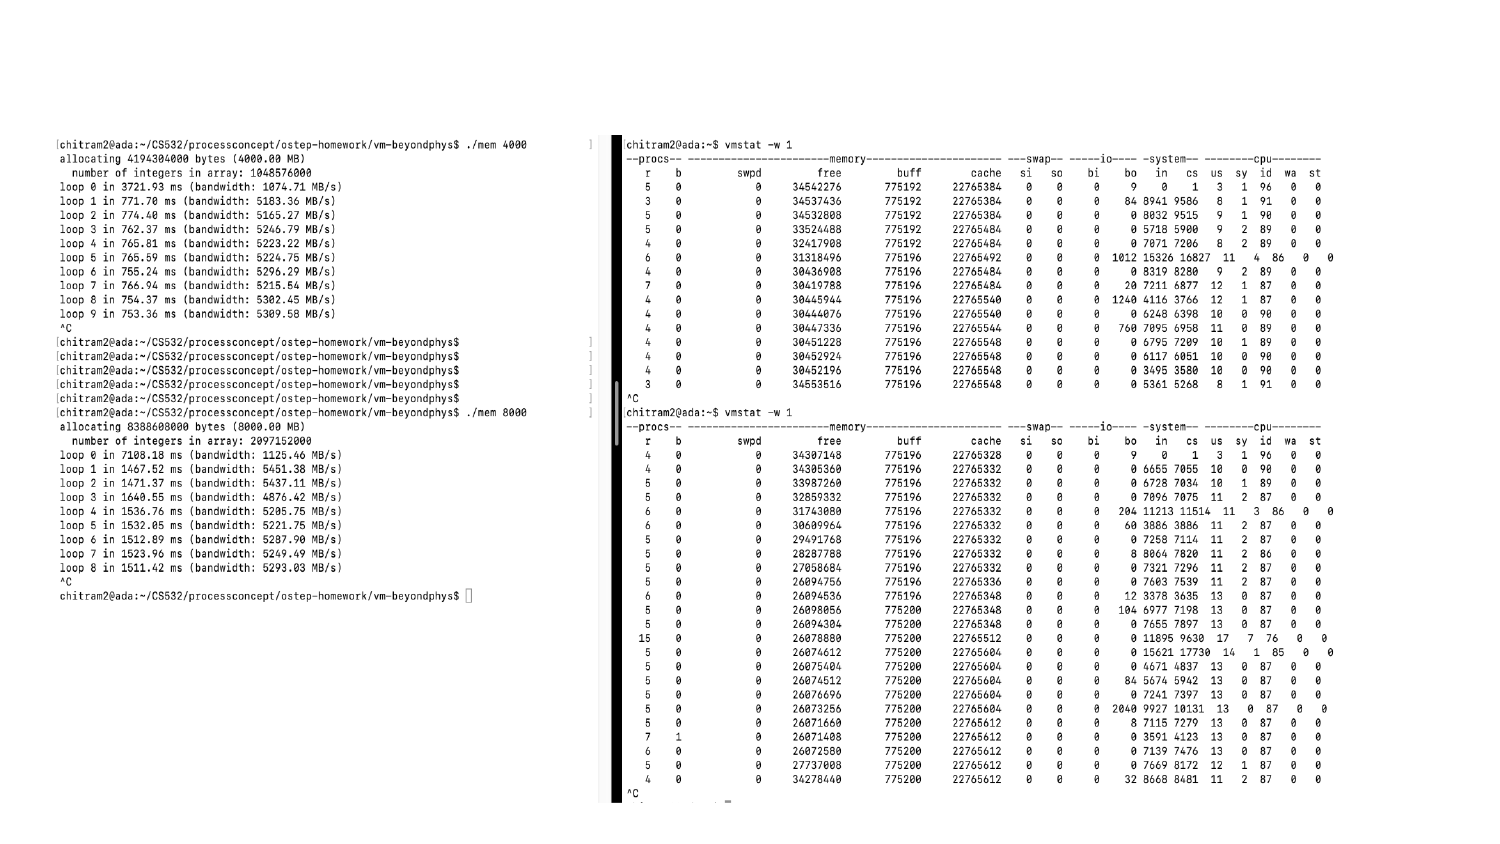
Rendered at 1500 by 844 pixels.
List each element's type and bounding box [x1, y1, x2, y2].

picture [55, 135, 1365, 804]
